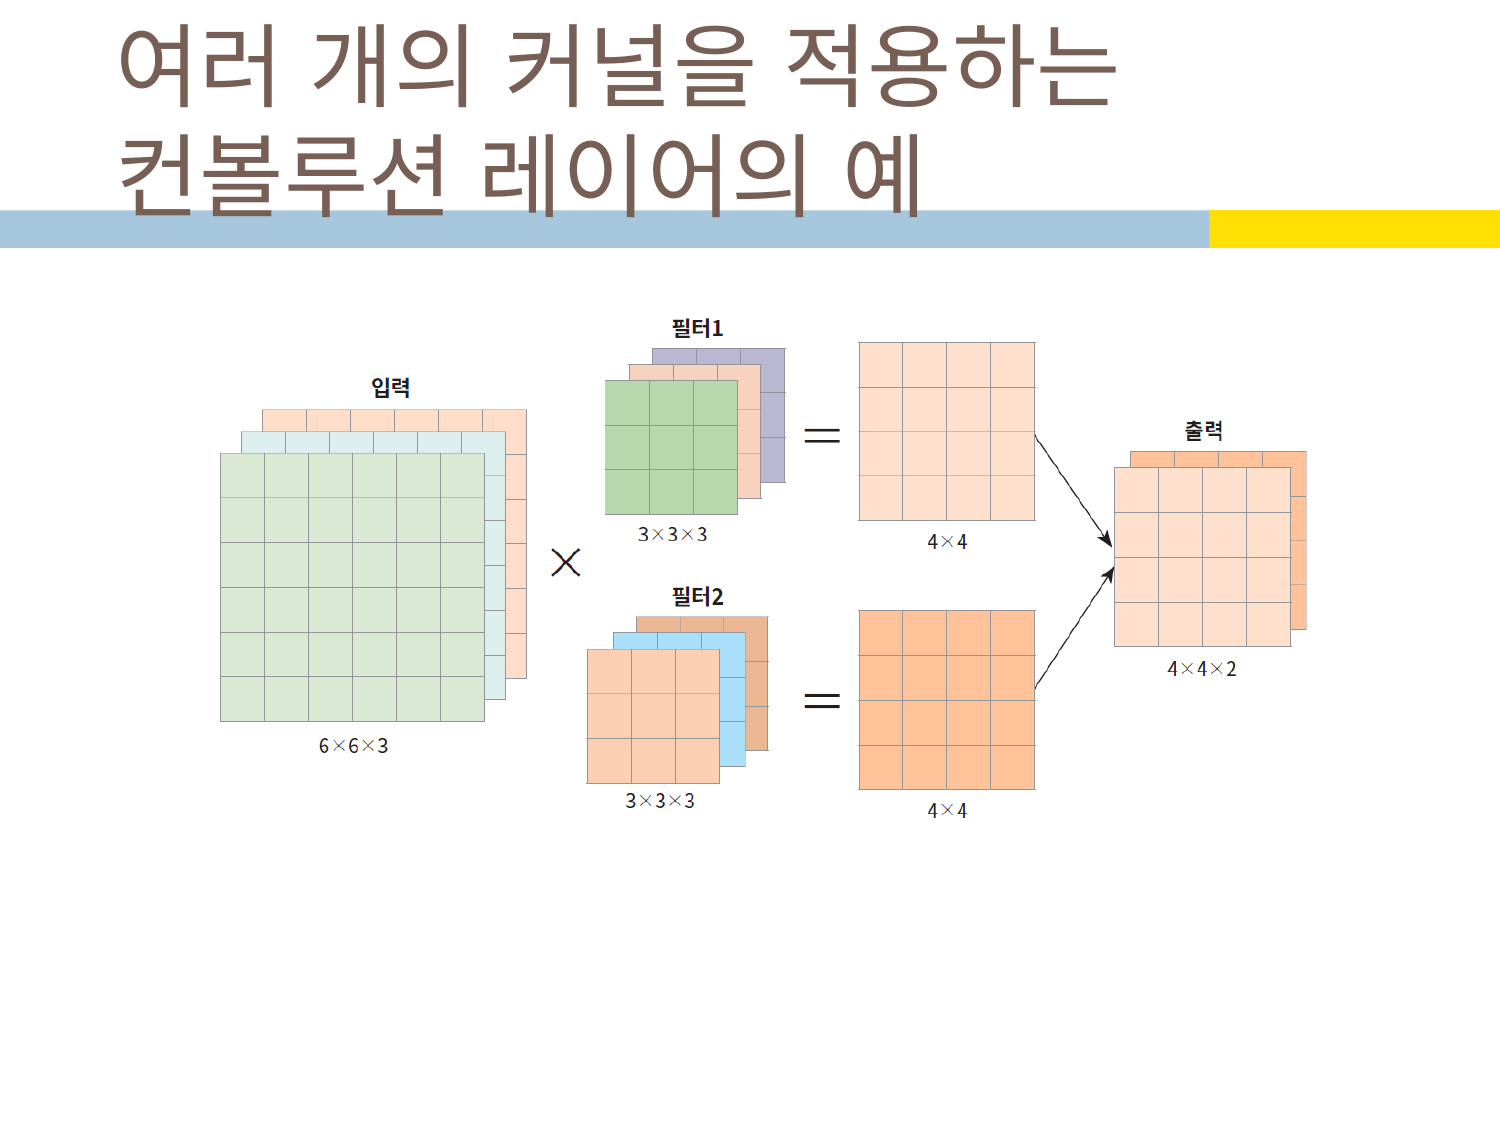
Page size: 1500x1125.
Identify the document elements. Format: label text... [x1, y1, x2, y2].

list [206, 301, 1328, 824]
title 여러 개의 커널을 적용하는 컨볼루션 레이어의 예 [100, 37, 1438, 200]
